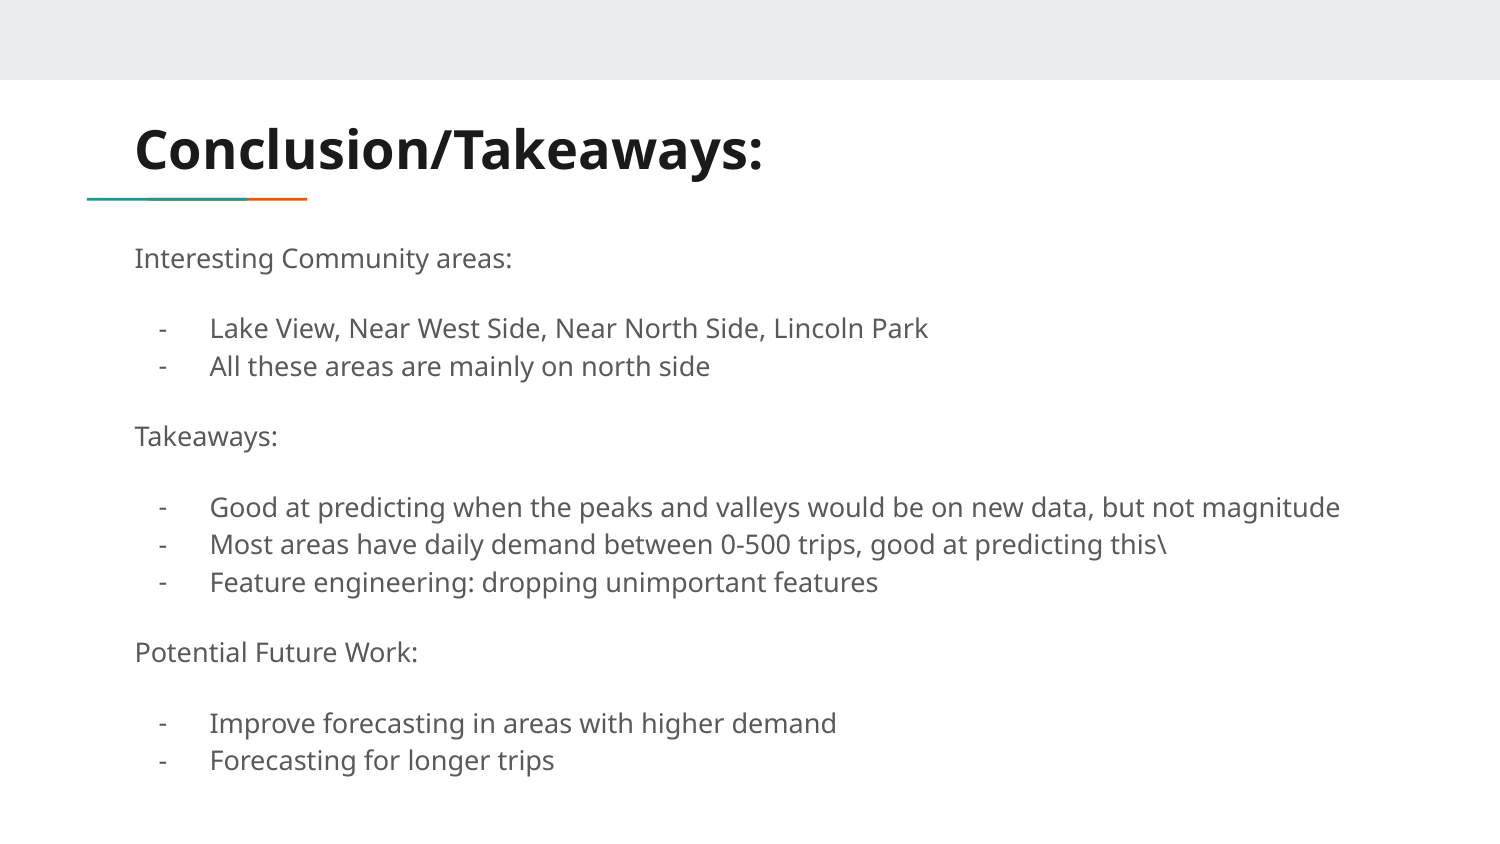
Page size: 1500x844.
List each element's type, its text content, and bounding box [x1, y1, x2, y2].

list Interesting Community areas: Lake View, Near West Side, Near North Side, Lincoln Park All these areas are mainly on north side Takeaways: Good at predicting when the peaks and valleys would be on new data, but not magnitude Most areas have daily demand between 0-500 trips, good at predicting this\ Feature engineering: dropping unimportant features Potential Future Work: Improve forecasting in areas with higher demand Forecasting for longer trips [119, 221, 1381, 795]
title Conclusion/Takeaways: [119, 100, 1381, 189]
